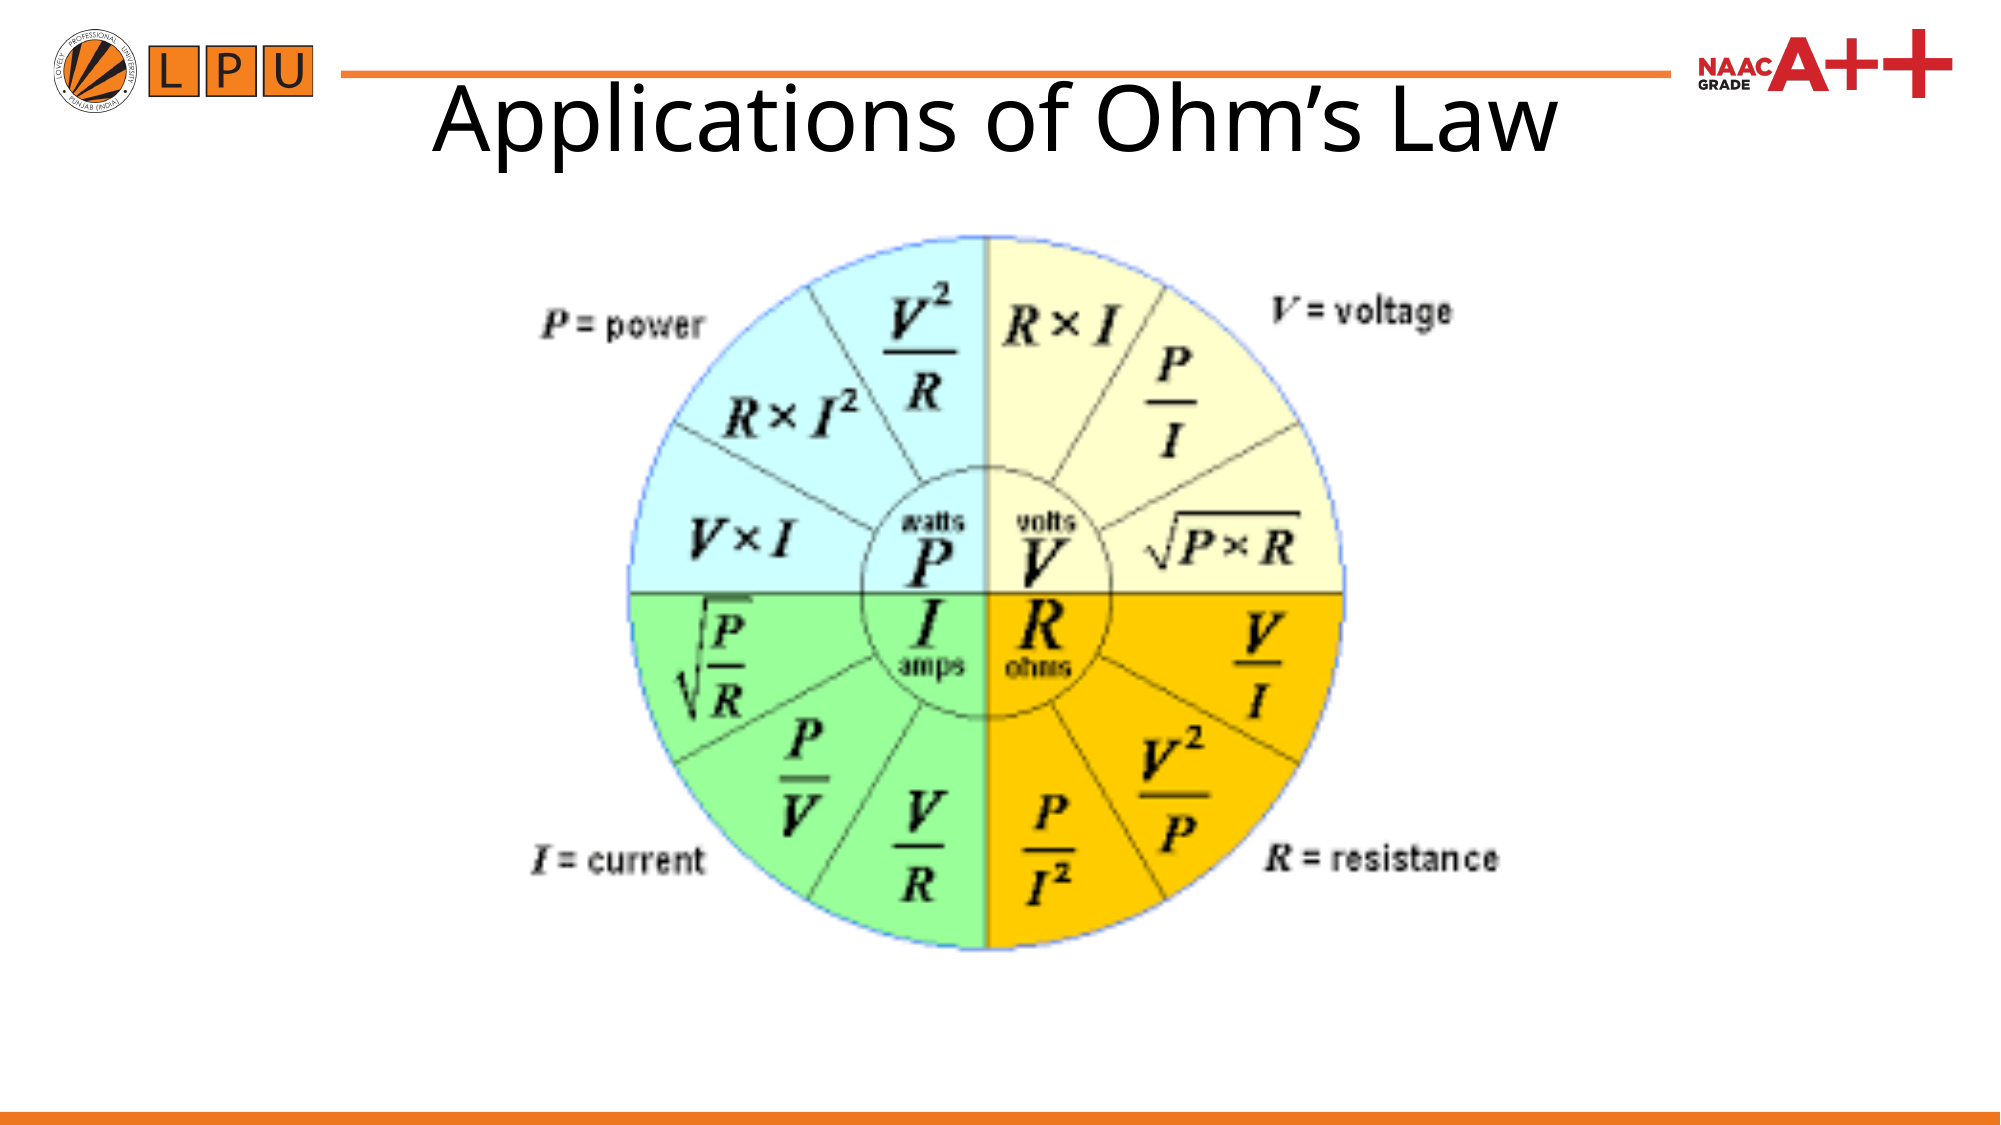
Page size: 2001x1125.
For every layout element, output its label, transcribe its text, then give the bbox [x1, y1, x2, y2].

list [521, 232, 1521, 973]
title Applications of Ohm’s Law [134, 13, 1859, 231]
